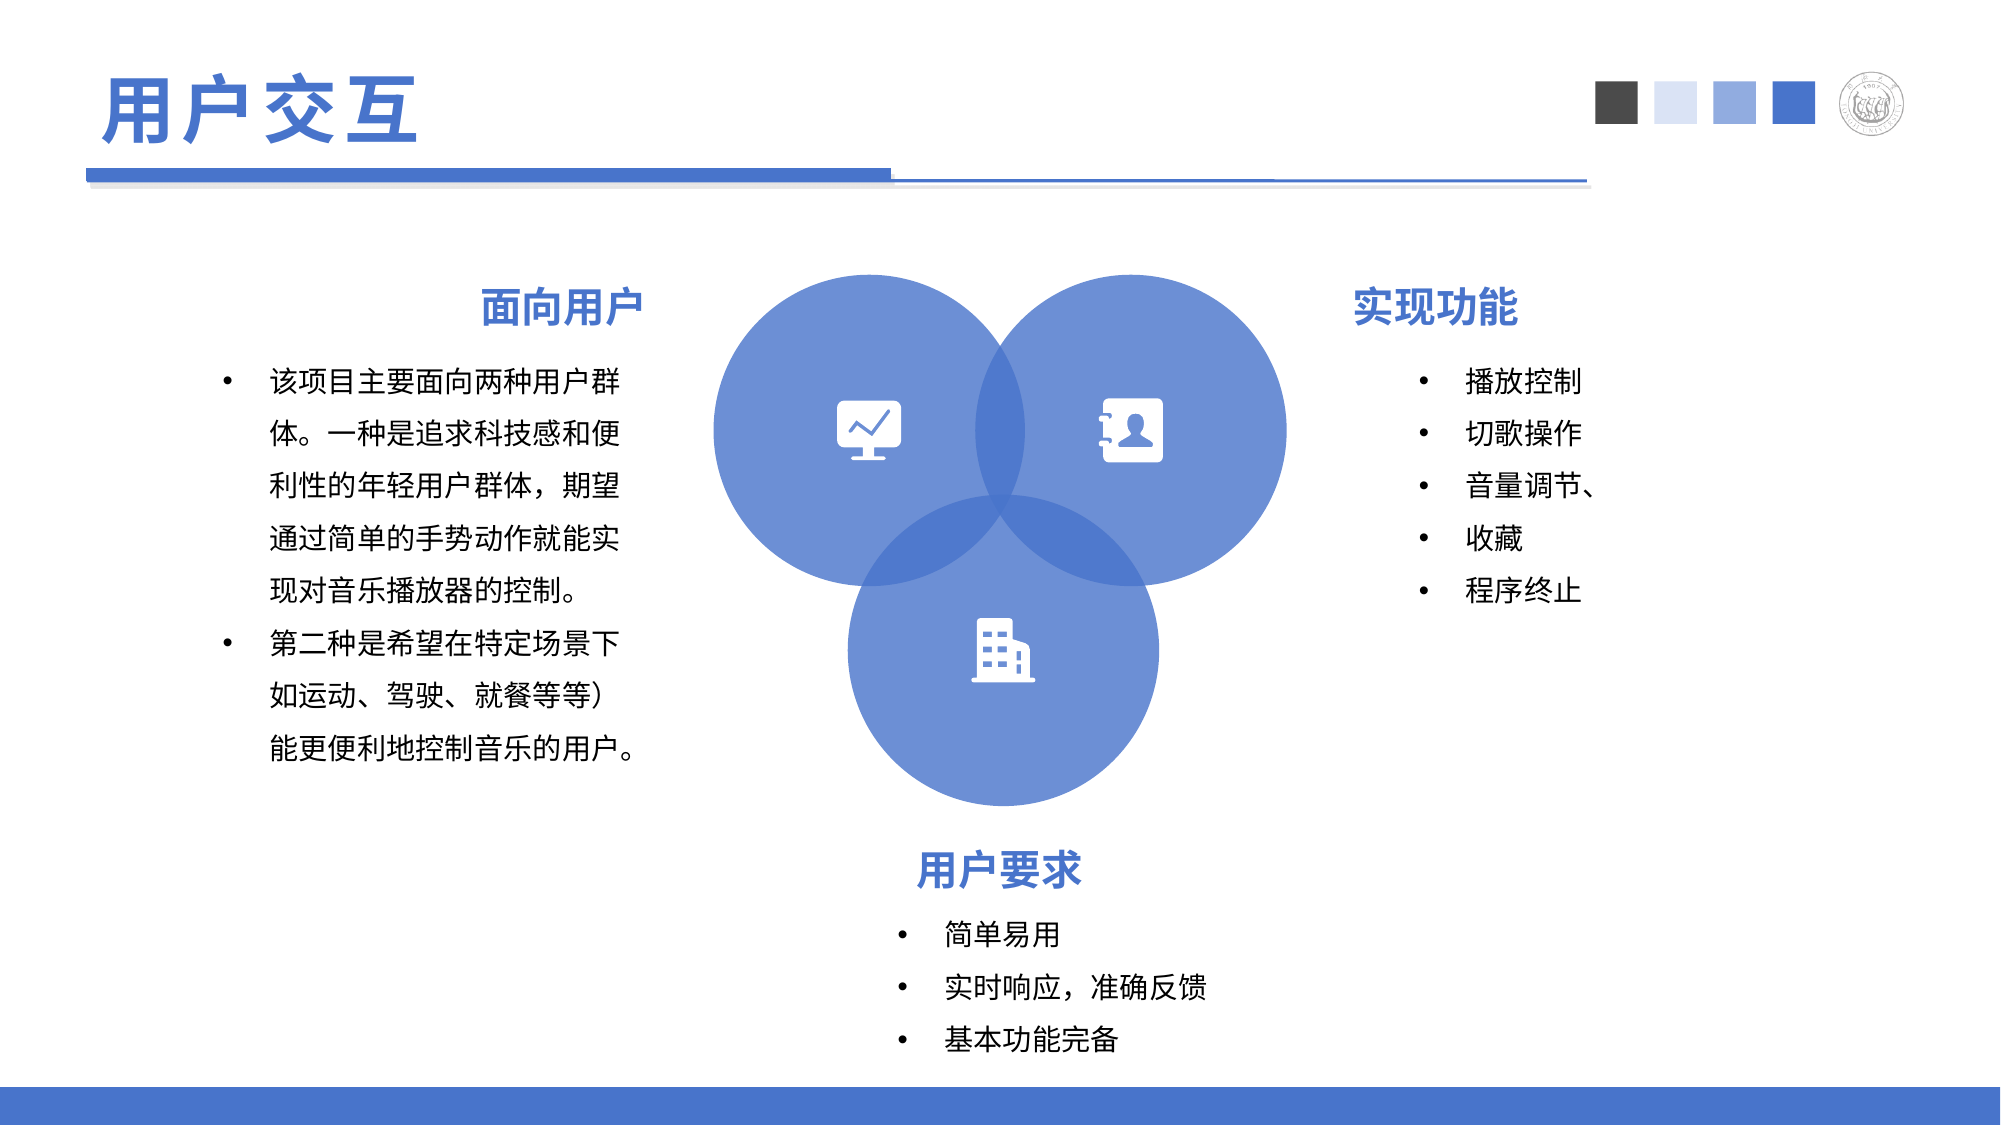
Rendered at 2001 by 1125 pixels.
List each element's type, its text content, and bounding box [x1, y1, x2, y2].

text_box [1098, 398, 1163, 463]
text_box [837, 400, 902, 461]
text_box 用户要求 [428, 832, 1572, 894]
text_box 该项目主要面向两种用户群体。一种是追求科技感和便利性的年轻用户群体，期望通过简单的手势动作就能实现对音乐播放器的控制。 第二种是希望在特定场景下如运动、驾驶、就餐等等）能更便利地控制音乐的用户。 [72, 345, 648, 635]
text_box 播放控制 切歌操作 音量调节、 收藏 程序终止 [1268, 345, 1876, 635]
text_box 简单易用 实时响应，准确反馈 基本功能完备 [822, 899, 2000, 1027]
text_box [971, 618, 1036, 683]
text_box 实现功能 [1352, 269, 1876, 331]
text_box [1000, 273, 1268, 587]
text_box [712, 273, 1026, 587]
title 用户交互 [85, 39, 1587, 175]
text_box [846, 493, 1161, 808]
text_box 面向用户 [124, 269, 648, 331]
